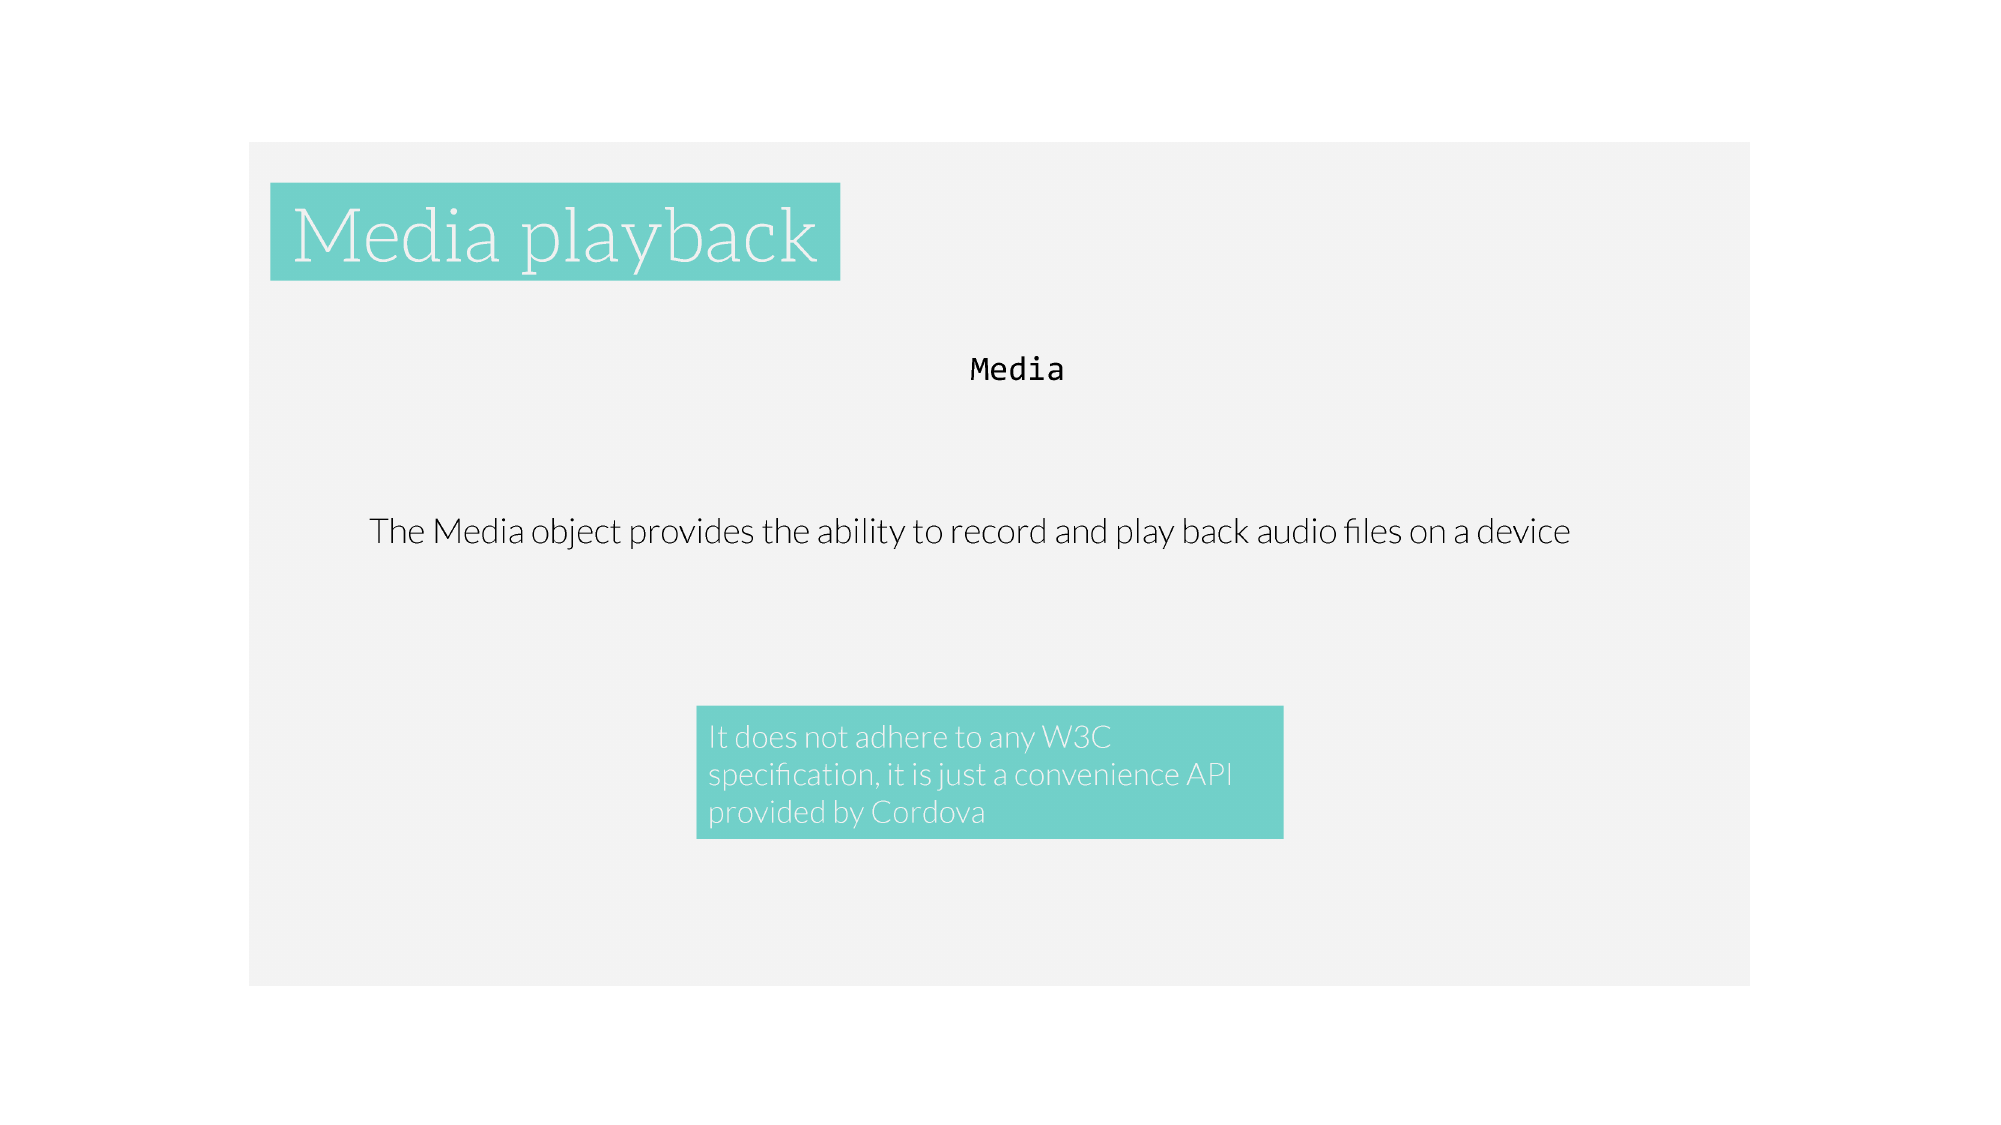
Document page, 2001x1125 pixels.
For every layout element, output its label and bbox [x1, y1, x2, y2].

picture [249, 142, 1750, 986]
